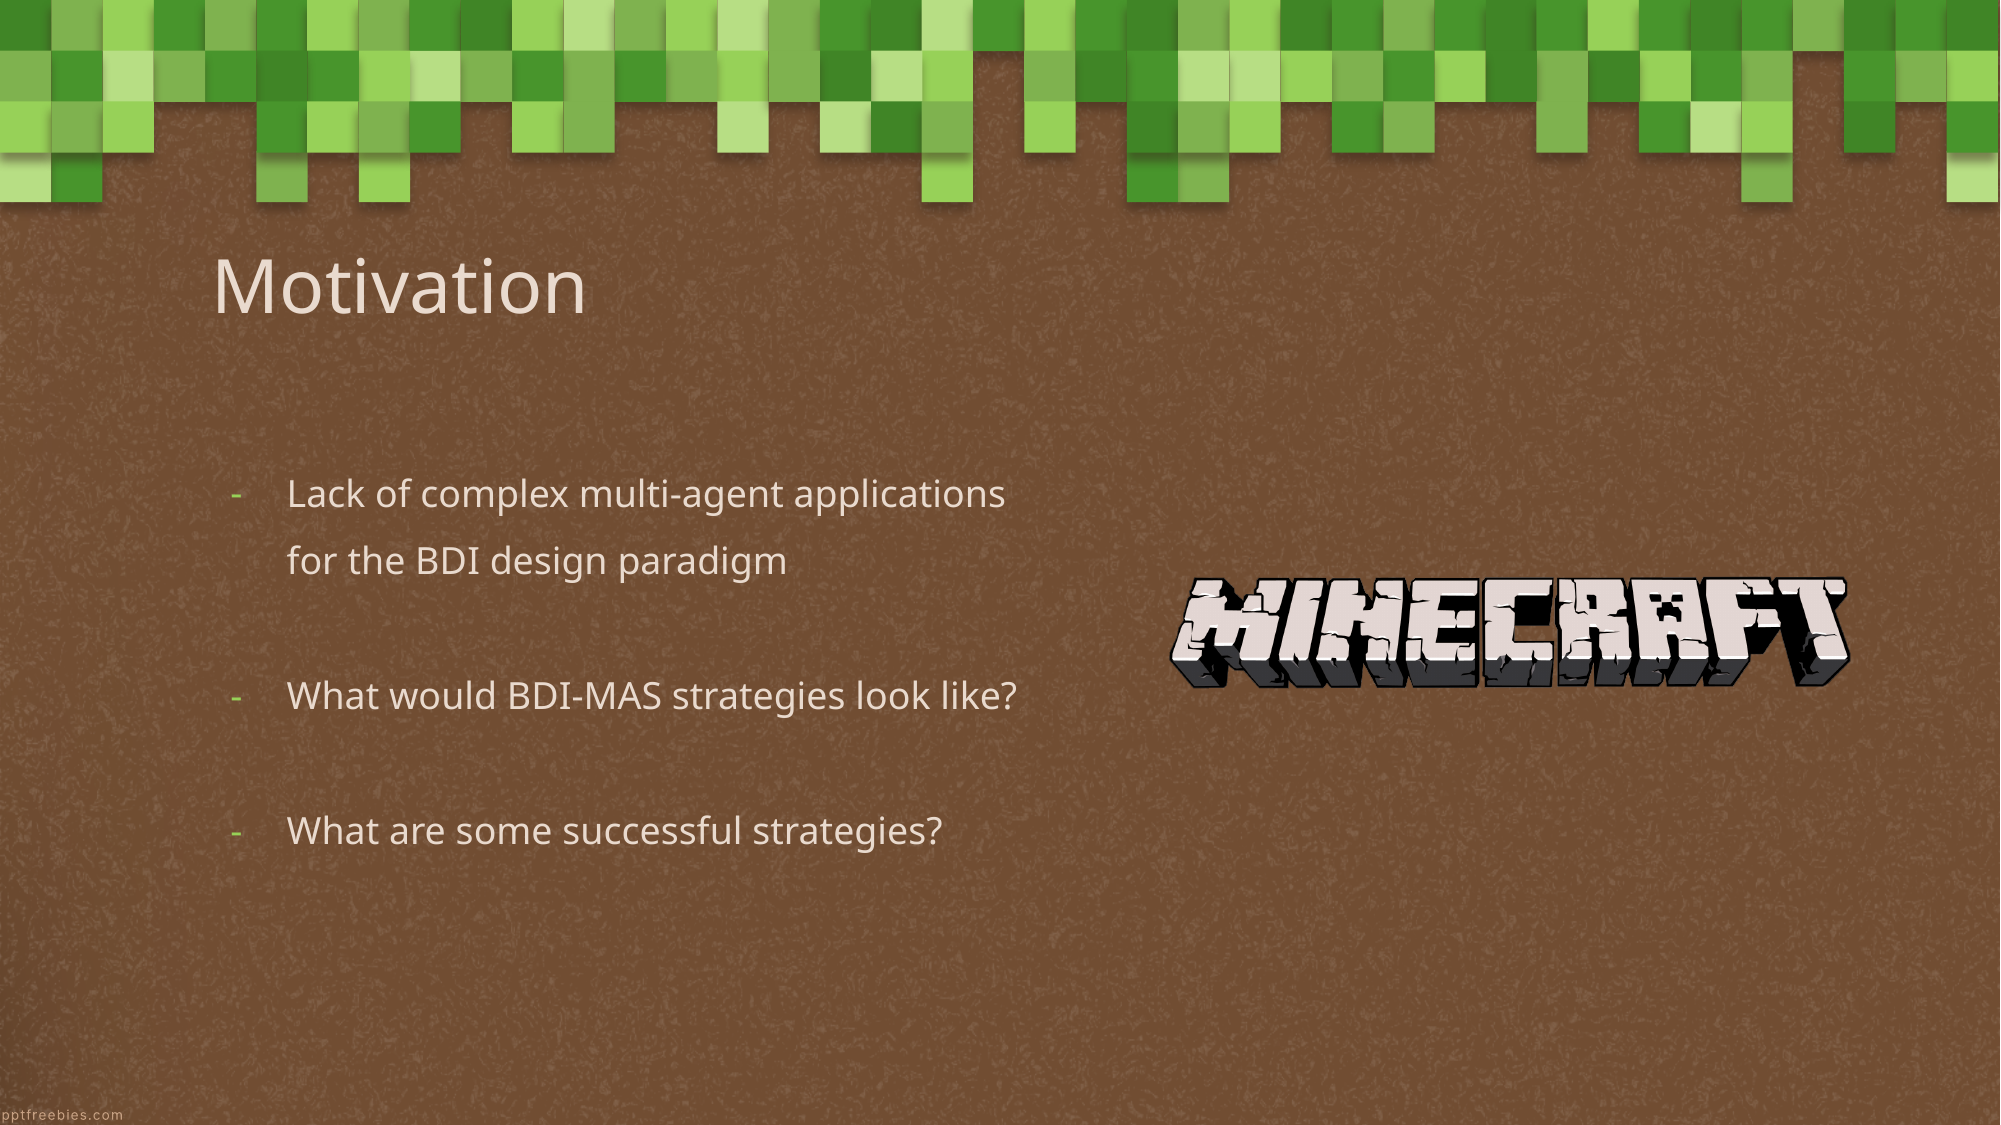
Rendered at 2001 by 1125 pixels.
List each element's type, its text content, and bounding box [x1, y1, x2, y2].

picture [0, 0, 2000, 1125]
text_box Motivation [196, 231, 1190, 337]
text_box Lack of complex multi-agent applications for the BDI design paradigm What would BDI-MAS strategies look like? What are some successful strategies? [196, 439, 1072, 860]
